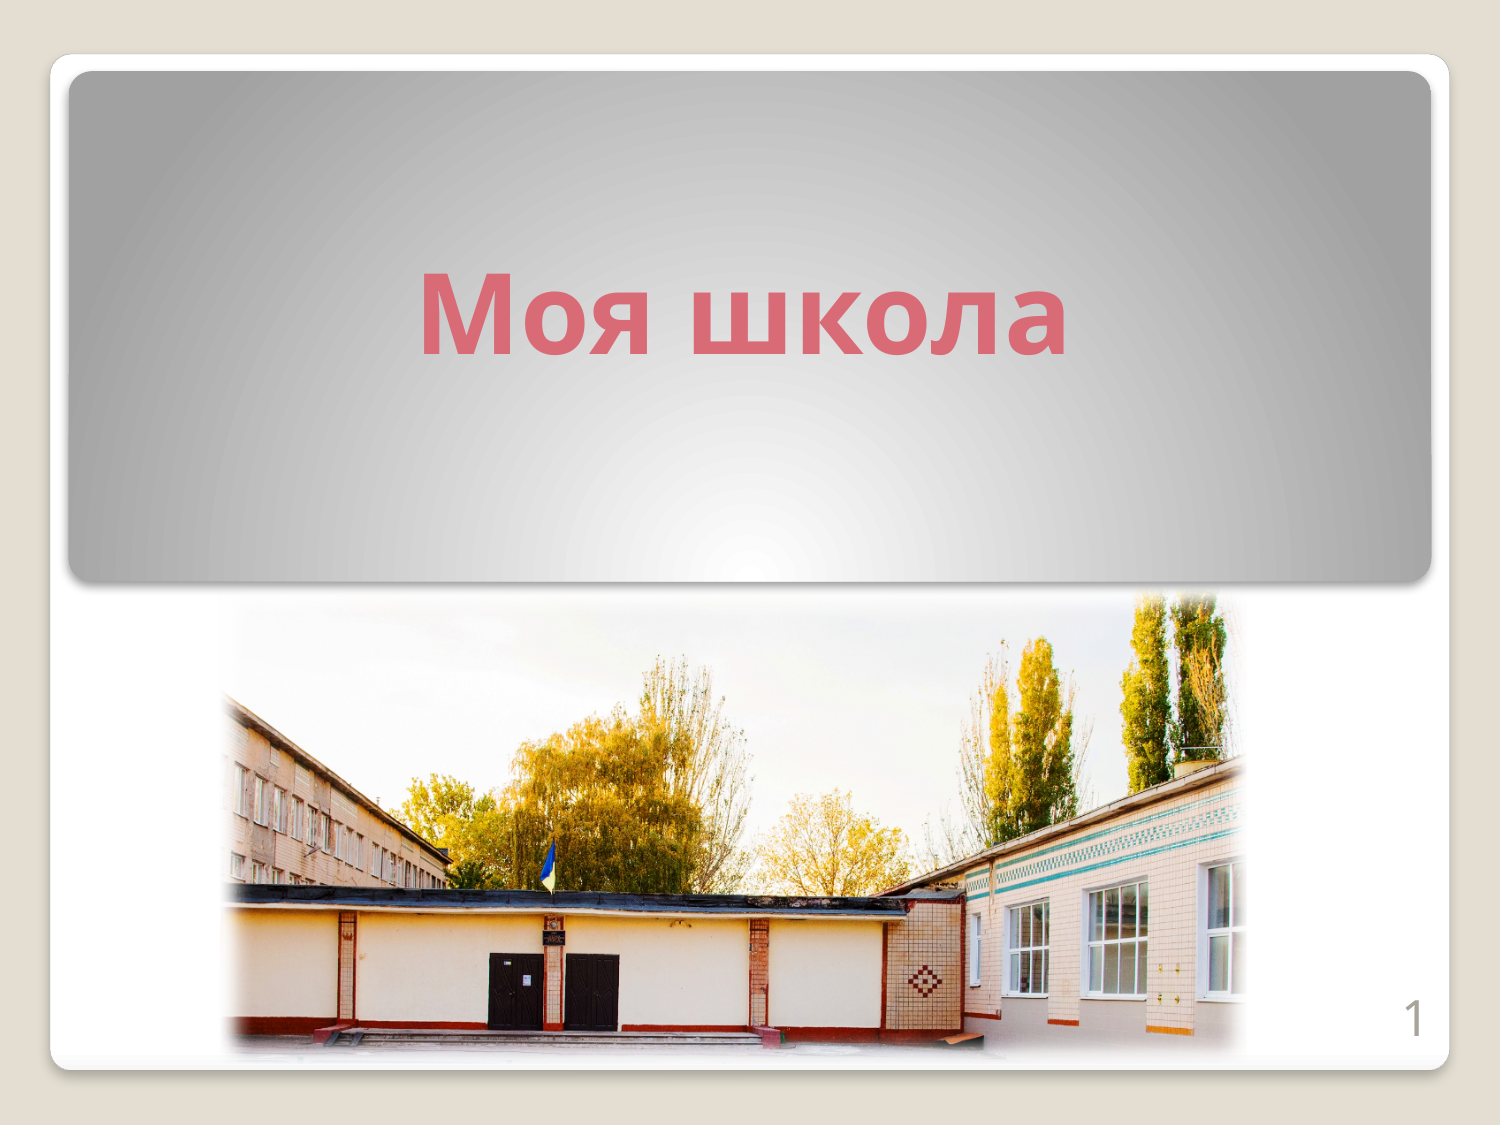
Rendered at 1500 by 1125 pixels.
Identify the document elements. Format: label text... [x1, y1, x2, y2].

slide_number 1 [1369, 1002, 1445, 1063]
title Моя школа [100, 219, 1388, 520]
picture [218, 585, 1247, 1064]
